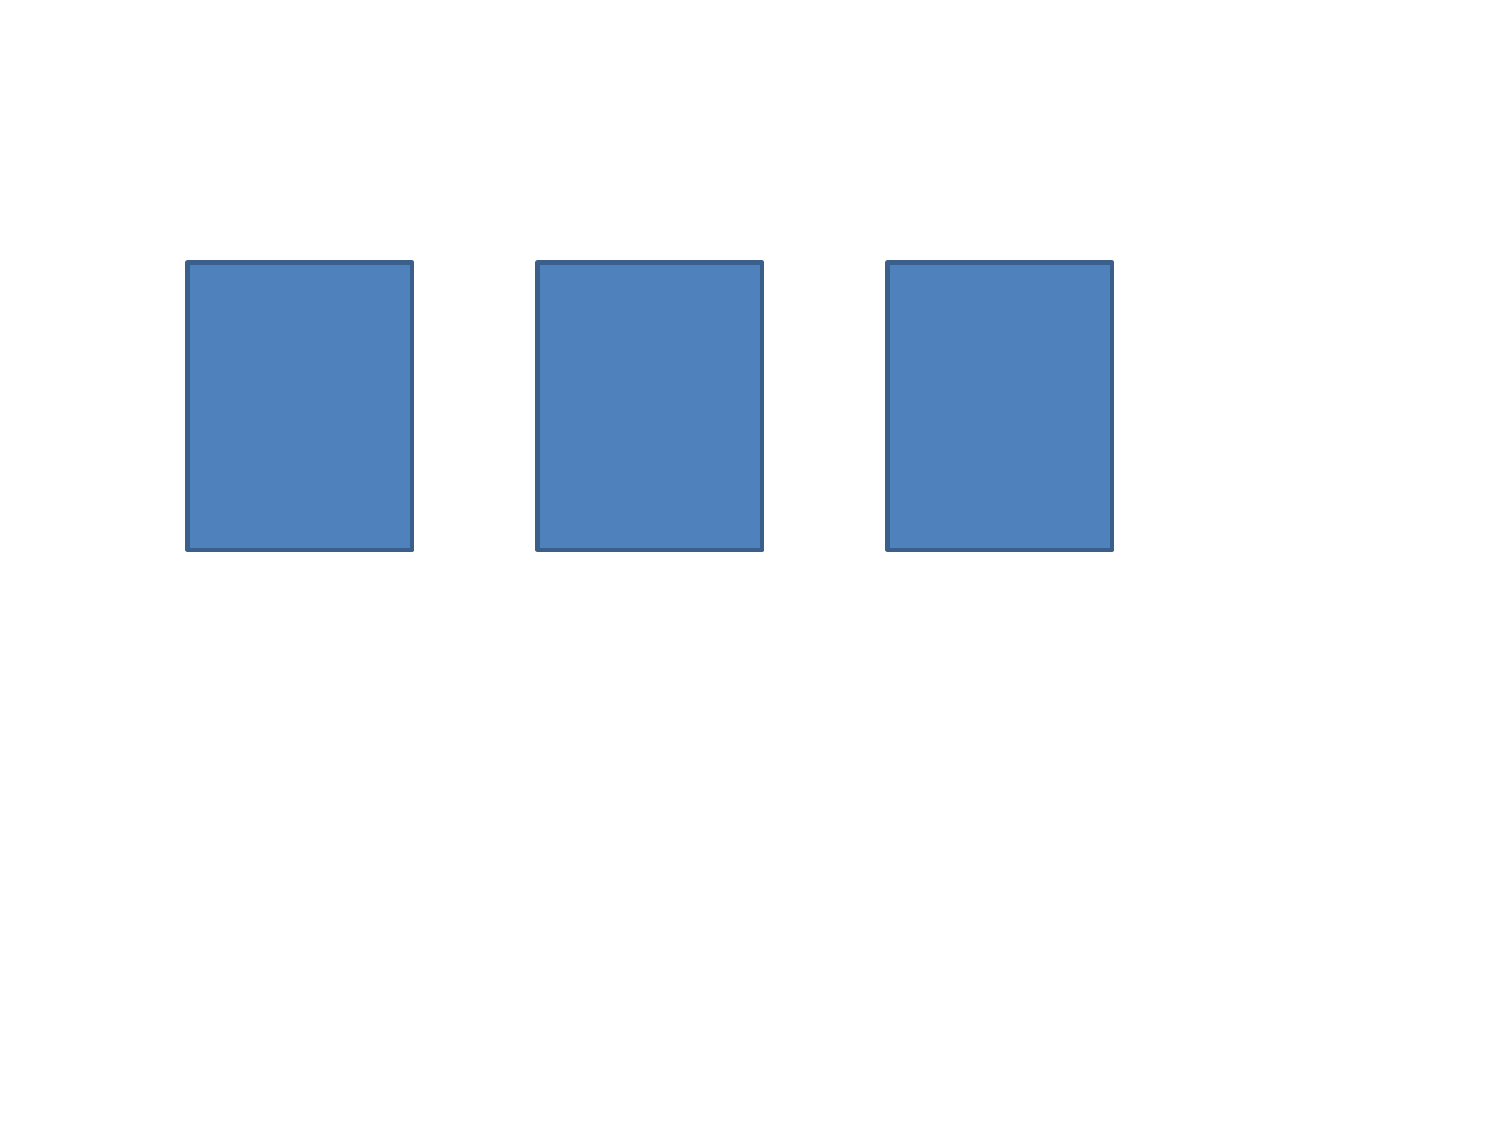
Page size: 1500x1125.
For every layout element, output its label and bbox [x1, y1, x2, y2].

text_box [185, 260, 414, 552]
text_box [535, 260, 764, 552]
text_box [885, 260, 1114, 552]
